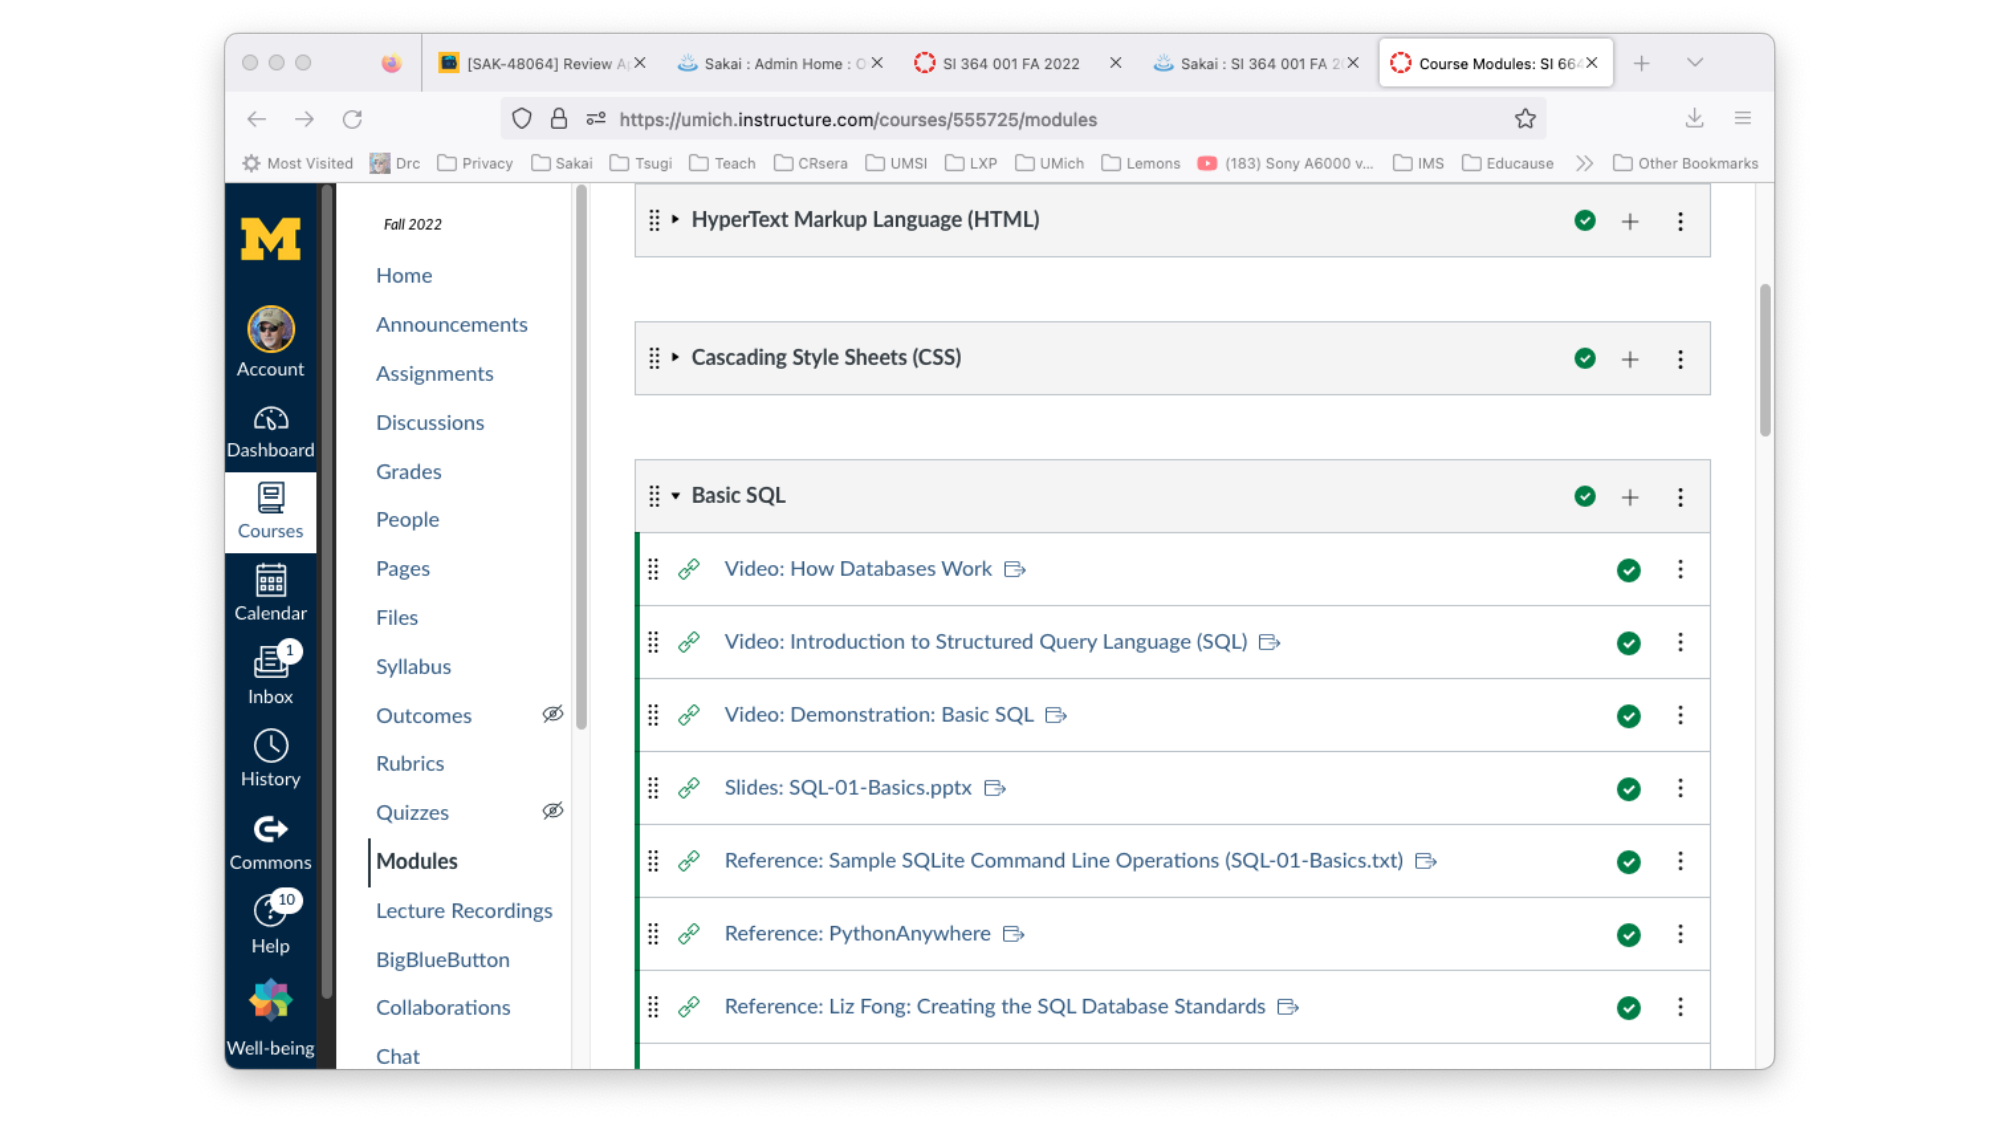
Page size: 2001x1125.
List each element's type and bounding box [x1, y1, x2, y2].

picture [180, 0, 1820, 1125]
